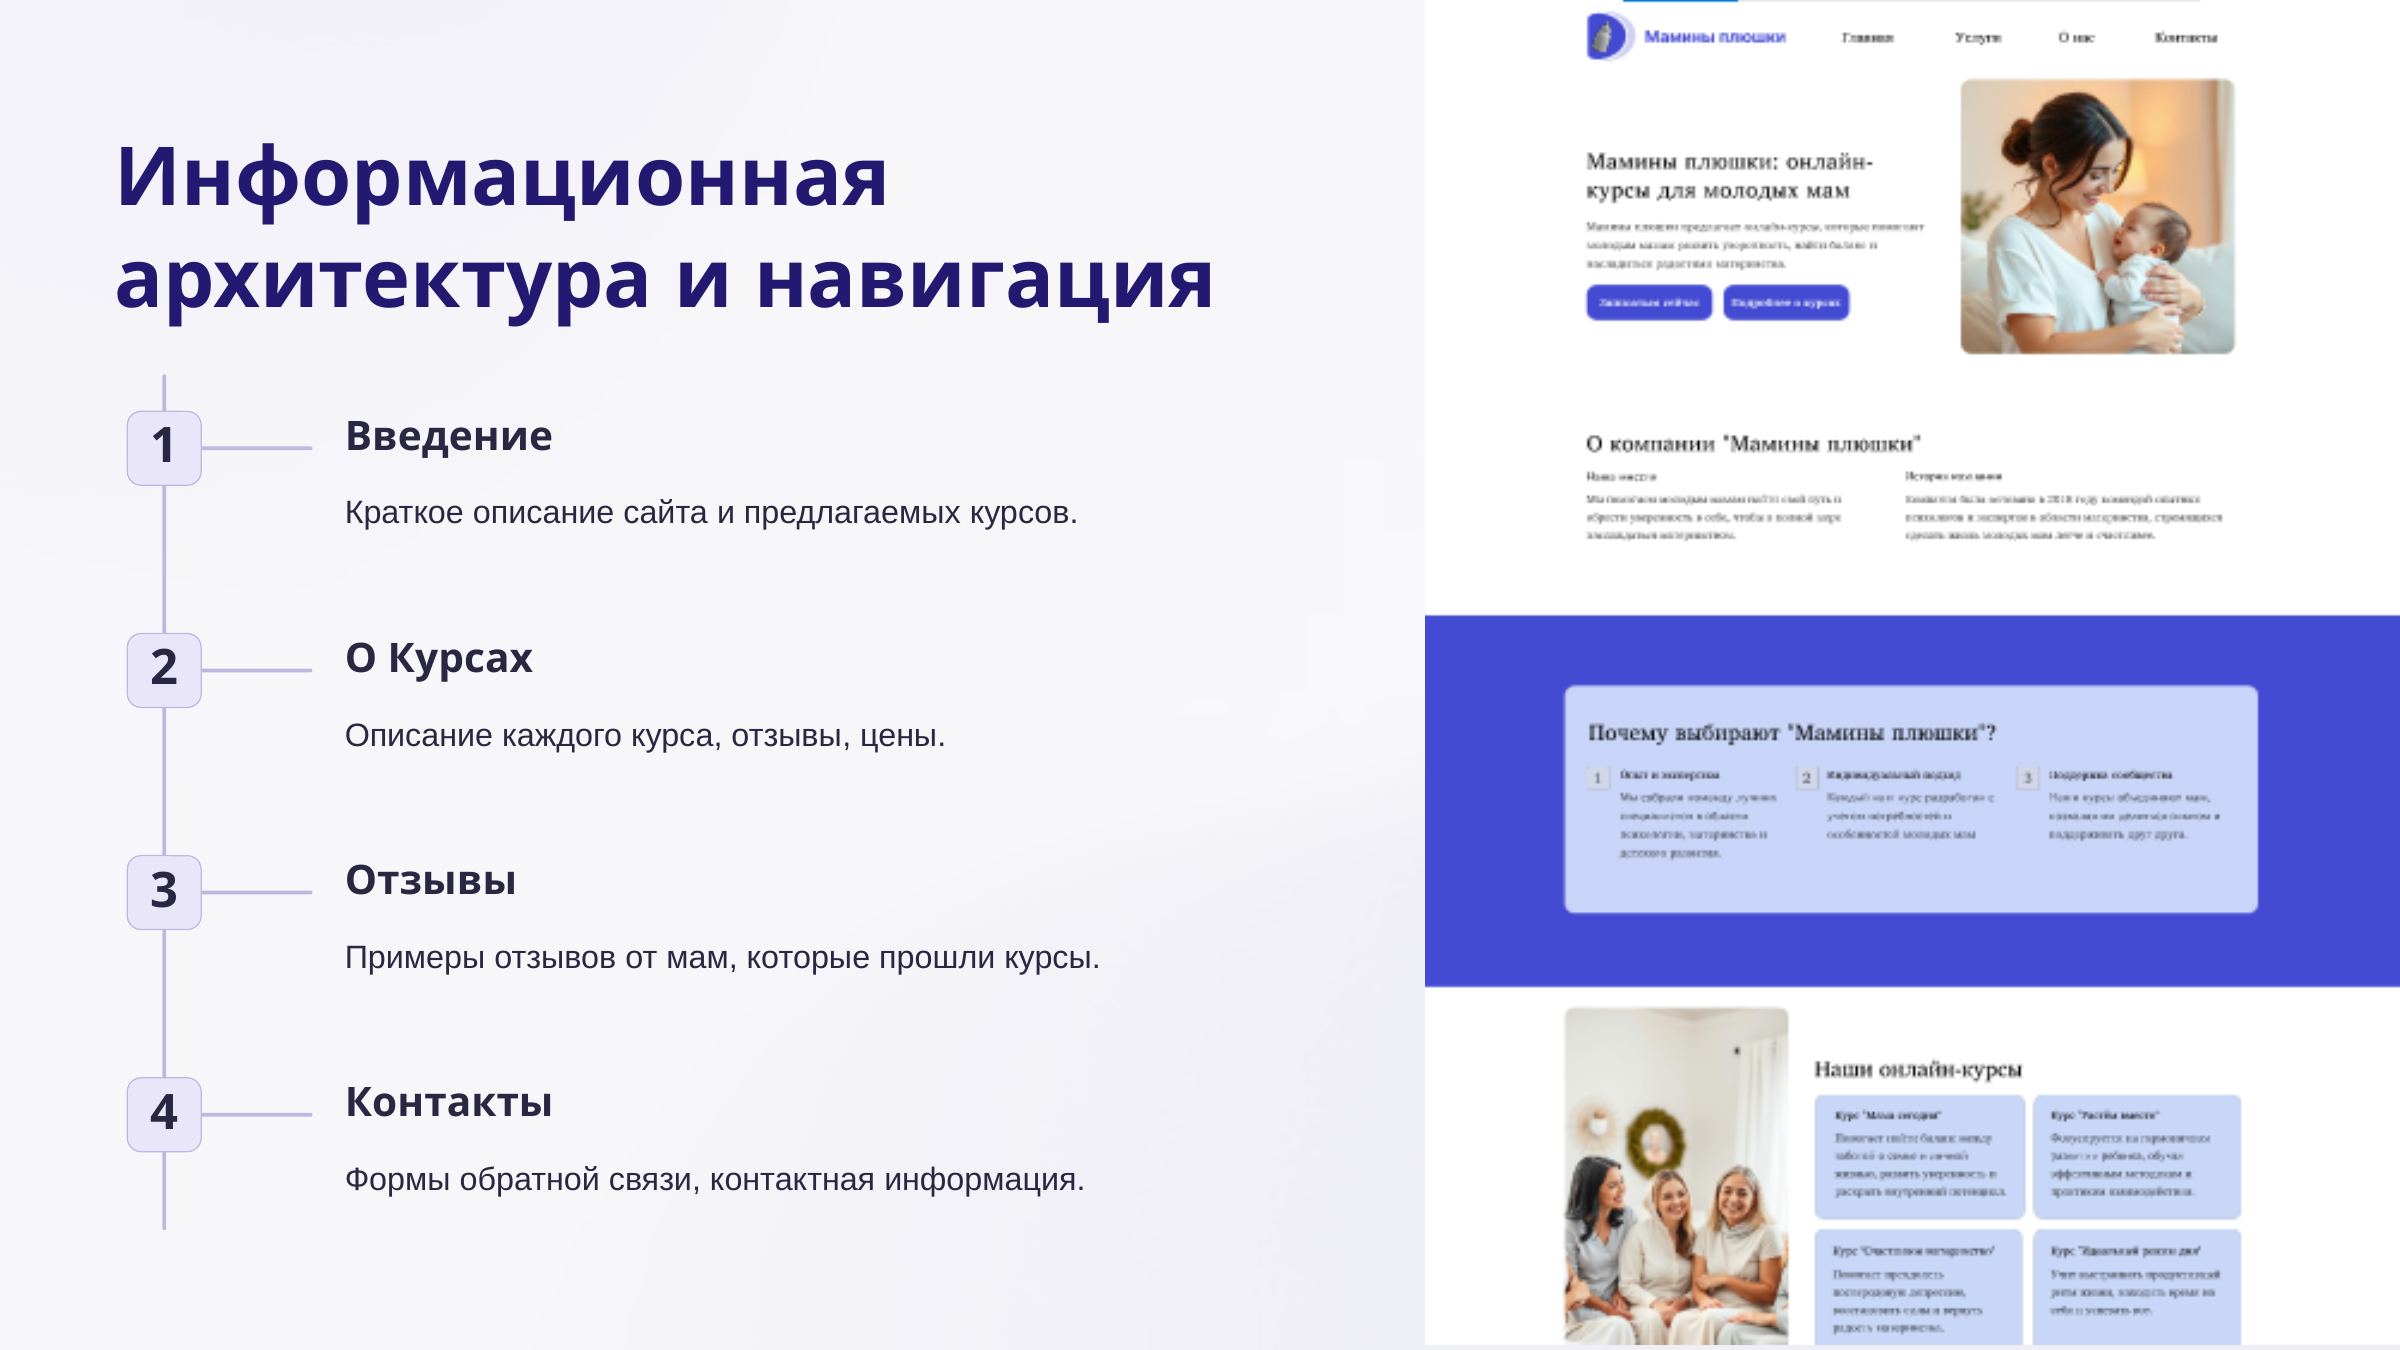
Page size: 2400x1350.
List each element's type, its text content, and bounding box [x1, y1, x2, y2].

text_box [202, 890, 313, 895]
text_box [127, 1077, 202, 1152]
text_box [127, 633, 202, 708]
text_box 3 [150, 867, 179, 918]
text_box Контакты [344, 1073, 756, 1126]
text_box Введение [344, 407, 756, 459]
text_box Описание каждого курса, отзывы, цены. [344, 700, 1385, 753]
text_box Отзывы [344, 851, 756, 903]
text_box Примеры отзывов от мам, которые прошли курсы. [344, 922, 1385, 976]
text_box 2 [150, 645, 179, 695]
text_box [162, 708, 167, 855]
text_box [127, 411, 202, 486]
text_box Формы обратной связи, контактная информация. [344, 1144, 1385, 1198]
text_box [162, 930, 167, 1077]
text_box Краткое описание сайта и предлагаемых курсов. [344, 478, 1385, 531]
text_box Информационная архитектура и навигация [114, 119, 1385, 326]
text_box [202, 1112, 313, 1117]
text_box 1 [154, 423, 174, 473]
text_box 4 [149, 1090, 180, 1140]
text_box [127, 855, 202, 930]
text_box [162, 486, 167, 633]
text_box [202, 668, 313, 673]
text_box [202, 446, 313, 451]
text_box О Курсах [344, 629, 756, 681]
text_box [162, 374, 167, 411]
picture [1424, 0, 2400, 1345]
text_box [162, 1152, 167, 1231]
